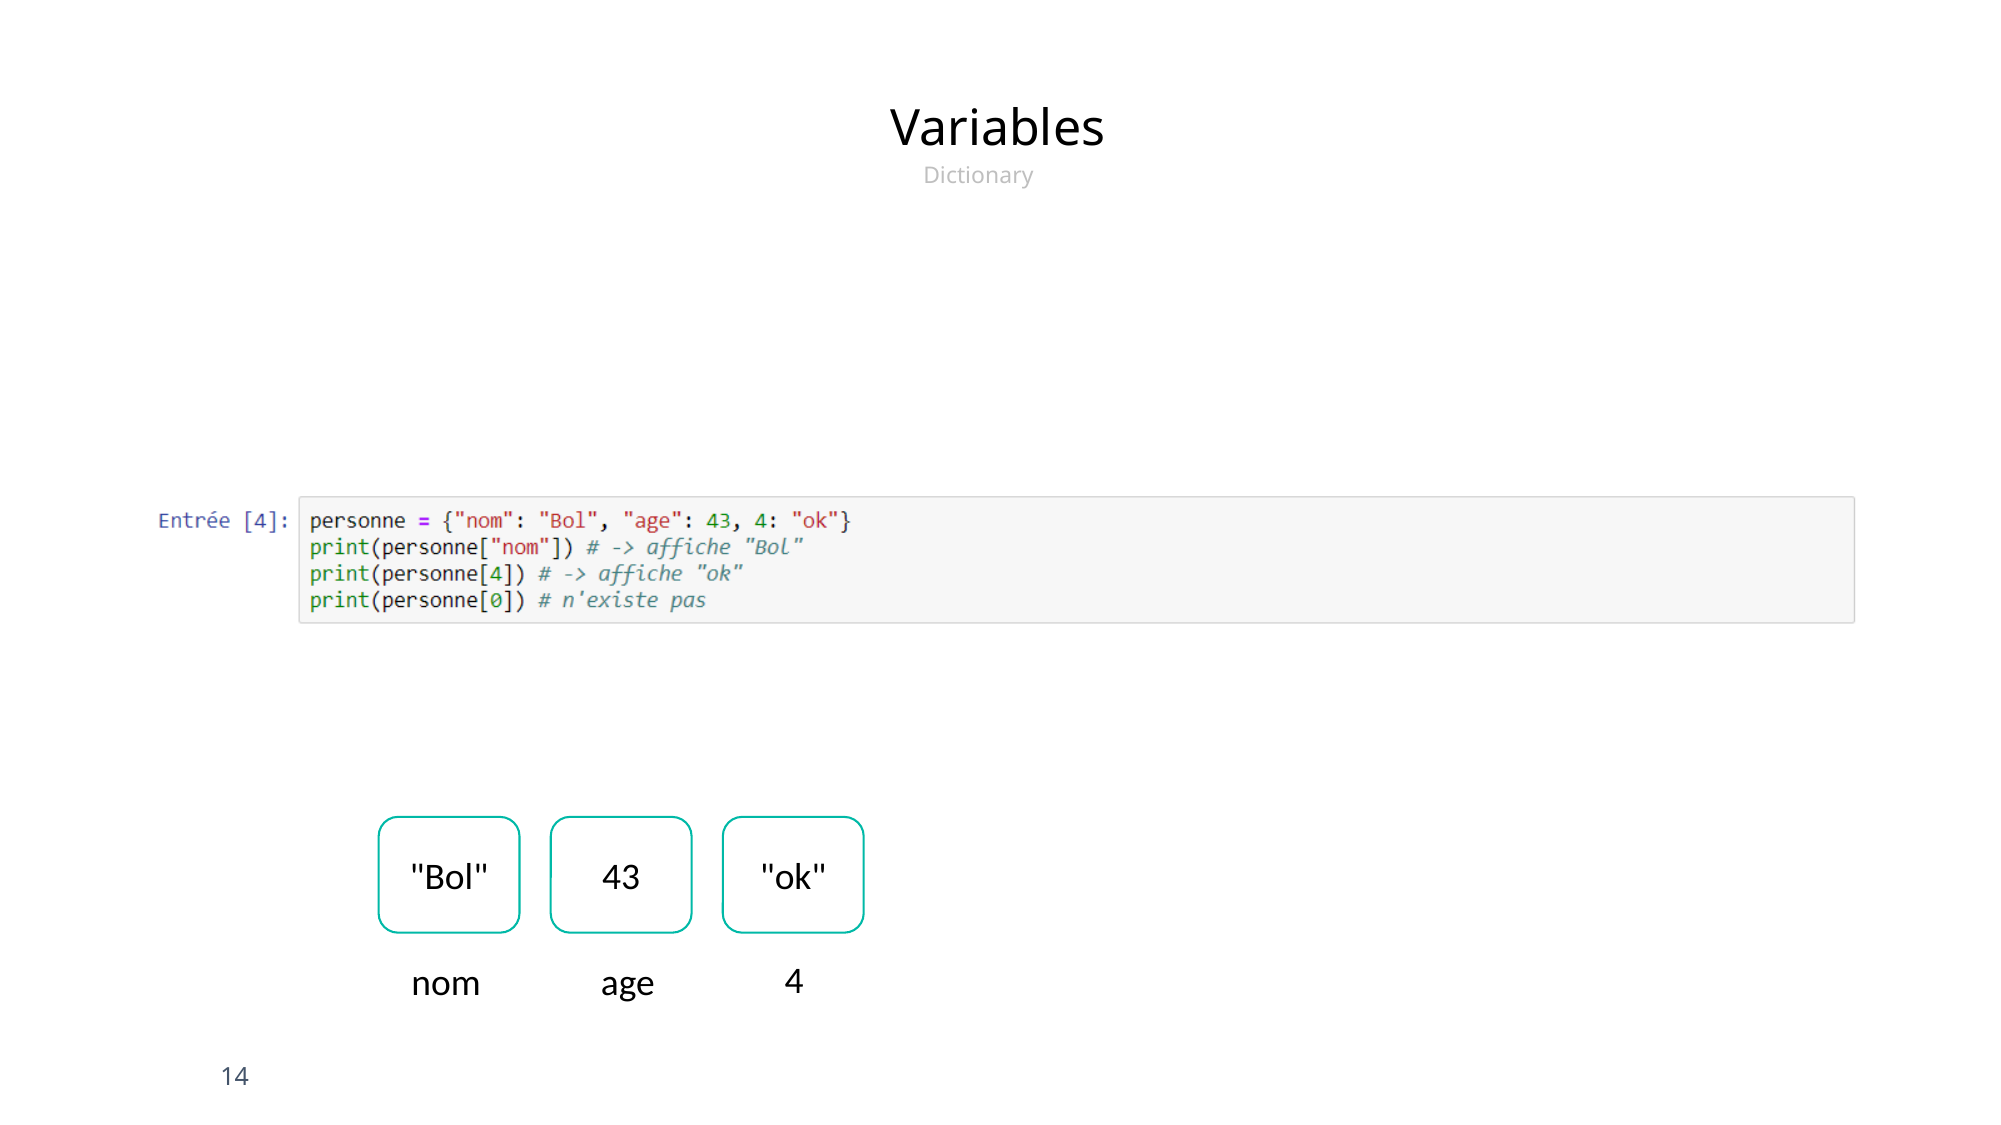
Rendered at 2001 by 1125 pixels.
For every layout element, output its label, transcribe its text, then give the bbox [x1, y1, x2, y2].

text_box nom [396, 950, 502, 1011]
text_box "Bol" [377, 815, 521, 934]
text_box 14 [188, 1053, 281, 1103]
picture [141, 495, 1859, 630]
text_box "ok" [721, 815, 865, 934]
text_box 4 [769, 948, 817, 1009]
text_box [79, 1010, 520, 1125]
text_box 43 [549, 815, 693, 934]
text_box age [586, 950, 686, 1011]
text_box Dictionary [593, 134, 1364, 214]
text_box Variables [593, 58, 1403, 164]
